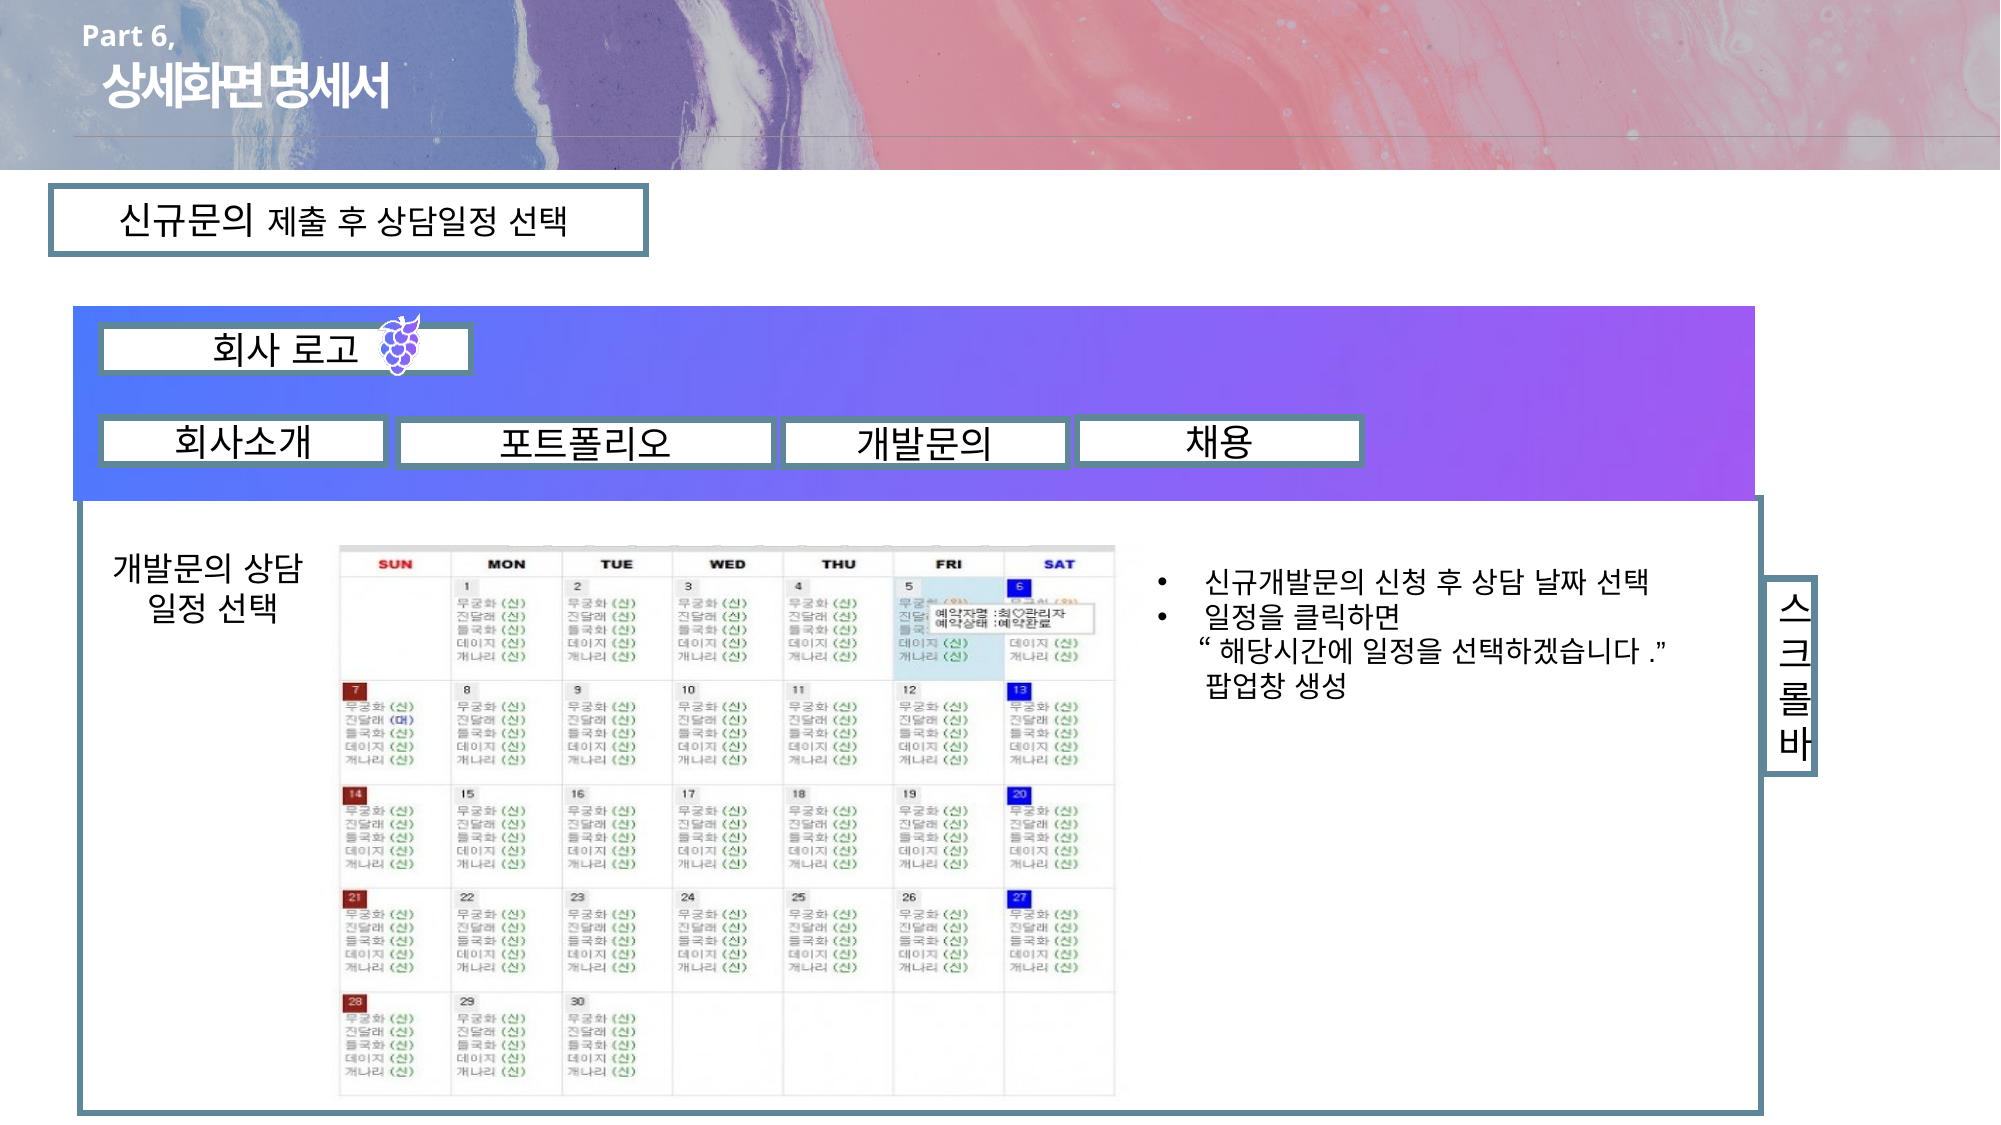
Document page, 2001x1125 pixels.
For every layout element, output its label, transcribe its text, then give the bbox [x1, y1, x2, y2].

text_box 신규개발문의 신청 후 상담 날짜 선택 일정을 클릭하면 “해당시간에 일정을 선택하겠습니다.” 팝업창 생성 [1142, 539, 1739, 712]
picture [0, 0, 2000, 170]
picture [73, 305, 1755, 501]
text_box 개발문의 상담 일정 선택 [80, 541, 347, 636]
text_box 신규문의 제출 후 상담일정 선택 [50, 185, 647, 255]
picture [329, 545, 1143, 1101]
text_box 스크롤바 [1763, 577, 1815, 775]
text_box [79, 497, 1762, 1114]
